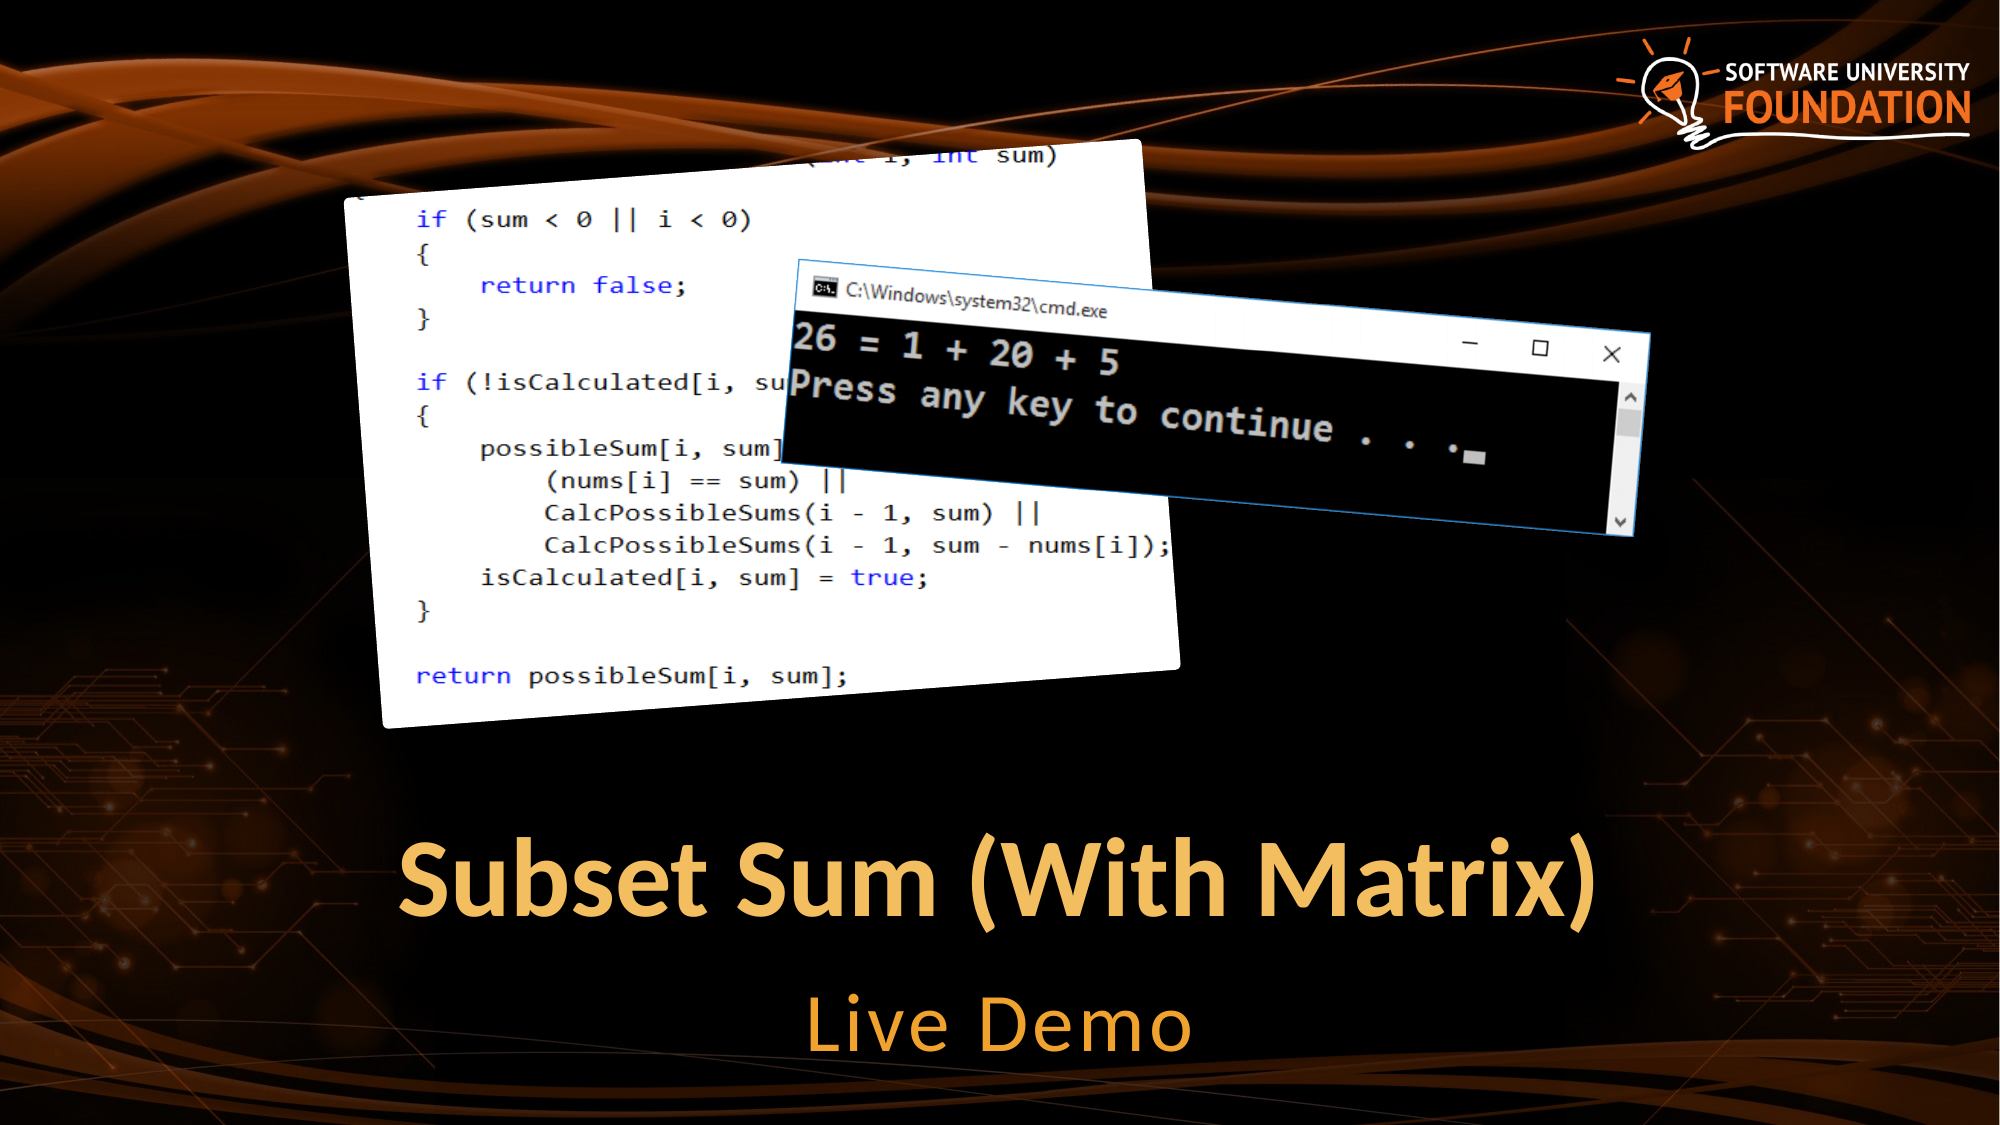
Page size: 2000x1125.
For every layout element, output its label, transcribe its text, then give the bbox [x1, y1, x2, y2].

picture [0, 0, 2000, 1125]
title Subset Sum (With Matrix) [149, 812, 1850, 947]
list Live Demo [149, 957, 1850, 1075]
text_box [362, 167, 1644, 700]
